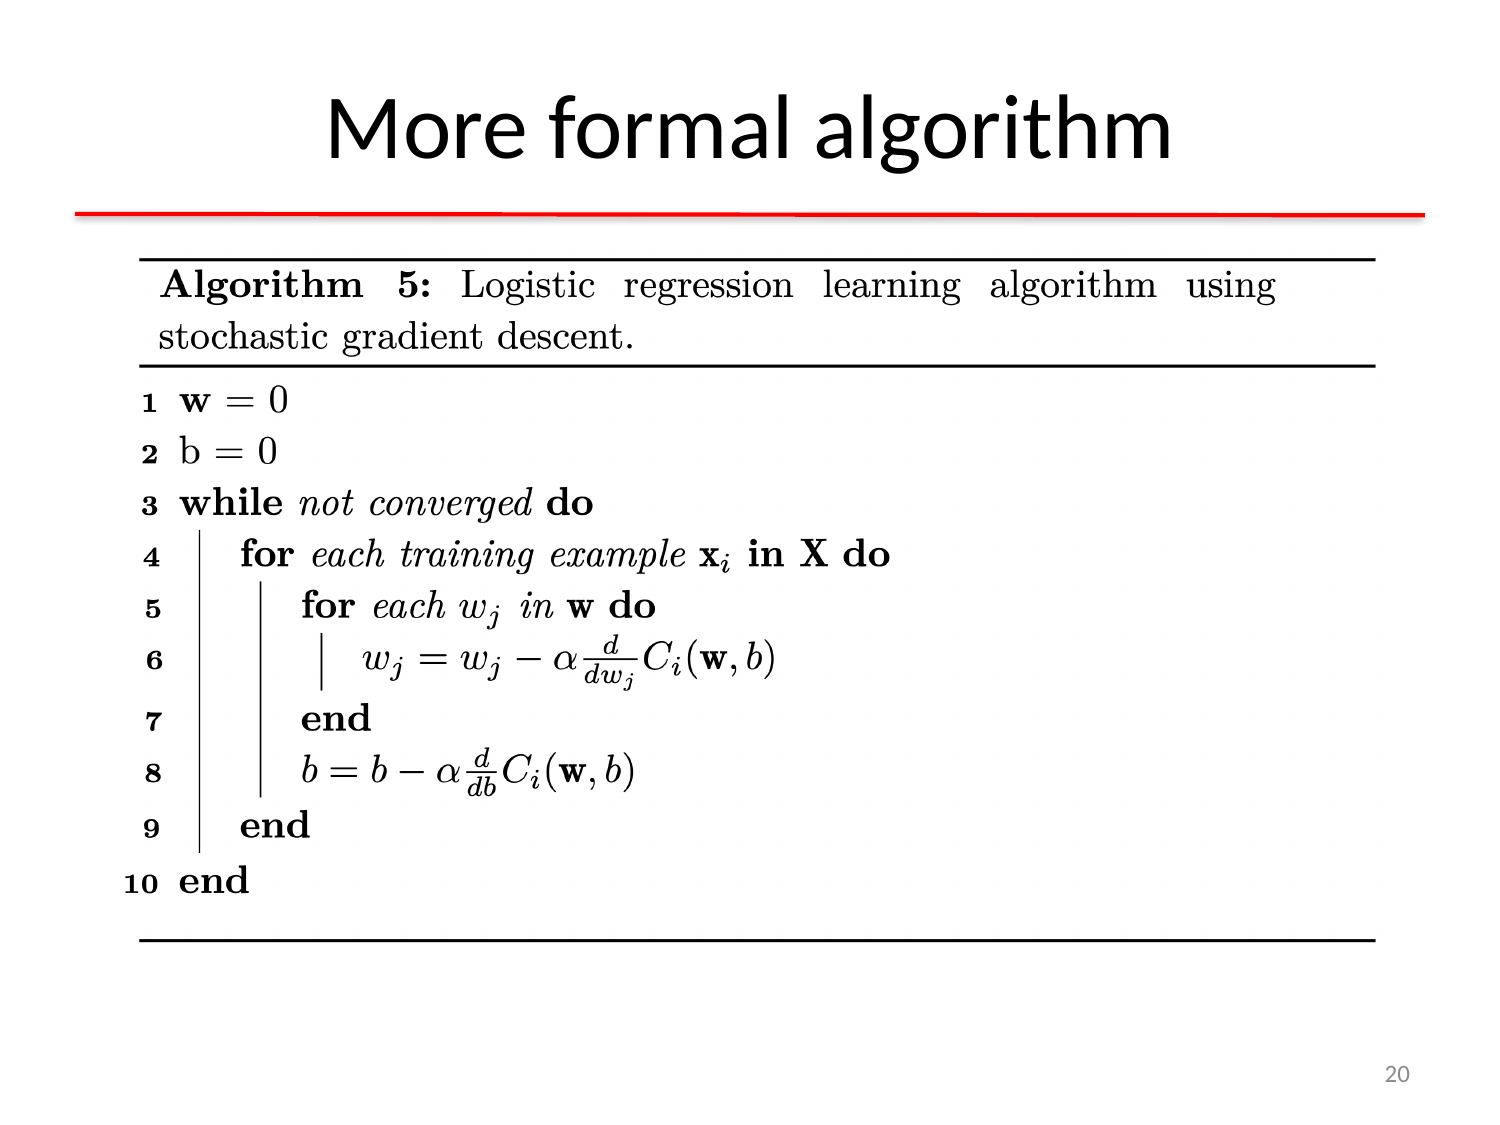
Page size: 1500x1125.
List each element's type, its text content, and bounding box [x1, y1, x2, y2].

slide_number 20 [1074, 1042, 1425, 1103]
title More formal algorithm [75, 45, 1425, 198]
picture [115, 241, 1387, 951]
